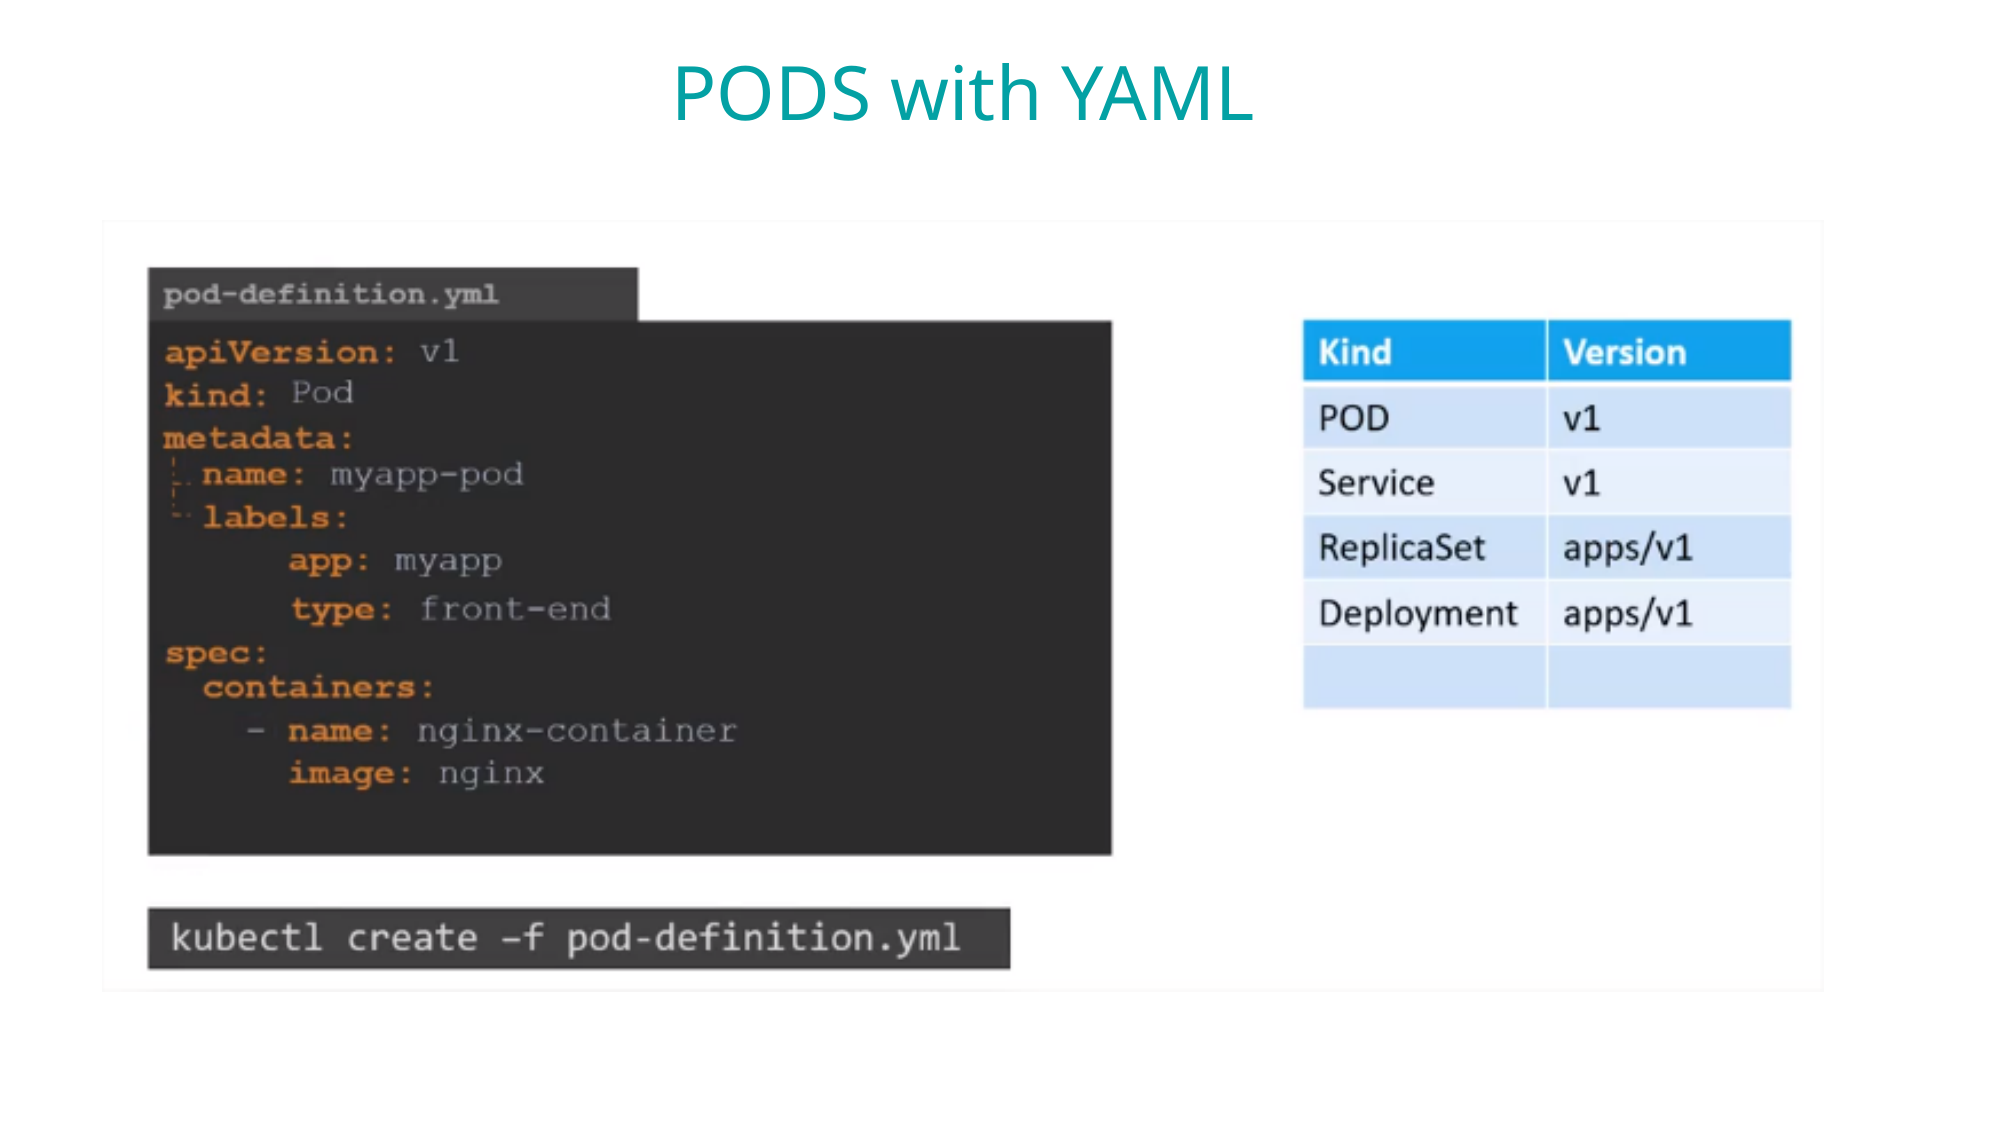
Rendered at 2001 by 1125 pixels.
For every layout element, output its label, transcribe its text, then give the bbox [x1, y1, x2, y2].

picture [102, 220, 1824, 992]
text_box PODS with YAML [102, 38, 1824, 143]
